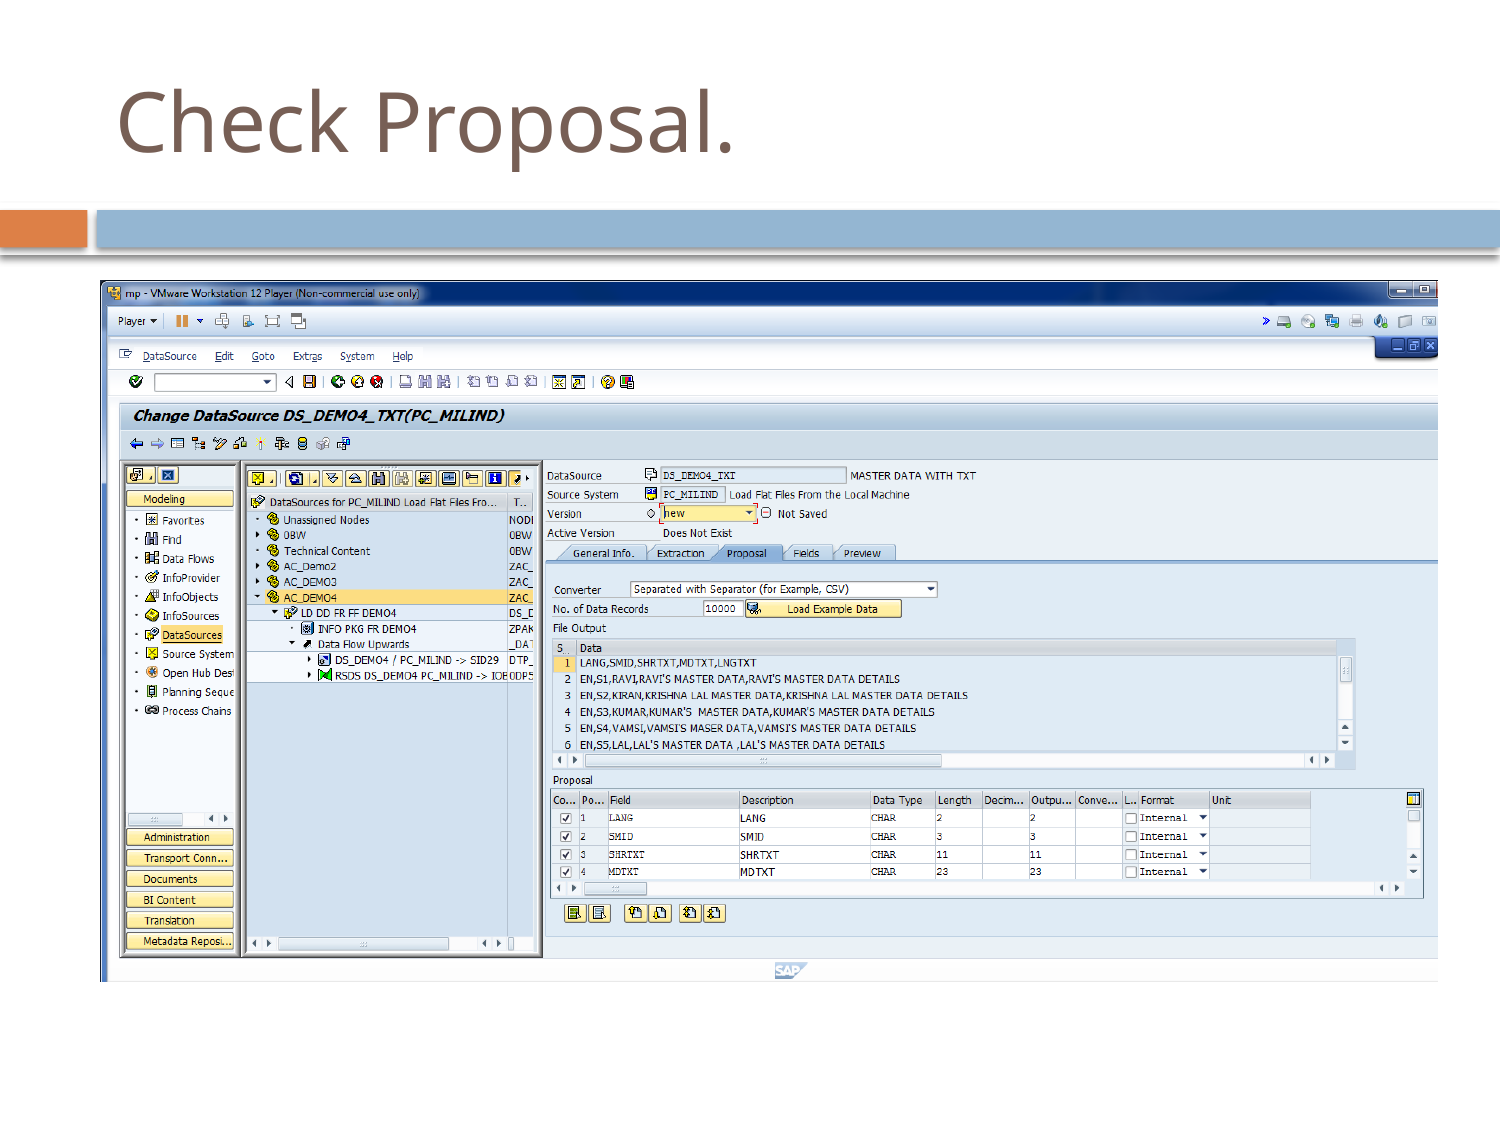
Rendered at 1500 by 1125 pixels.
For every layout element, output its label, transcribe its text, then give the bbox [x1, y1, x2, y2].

title Check Proposal. [100, 37, 1438, 200]
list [100, 280, 1439, 982]
